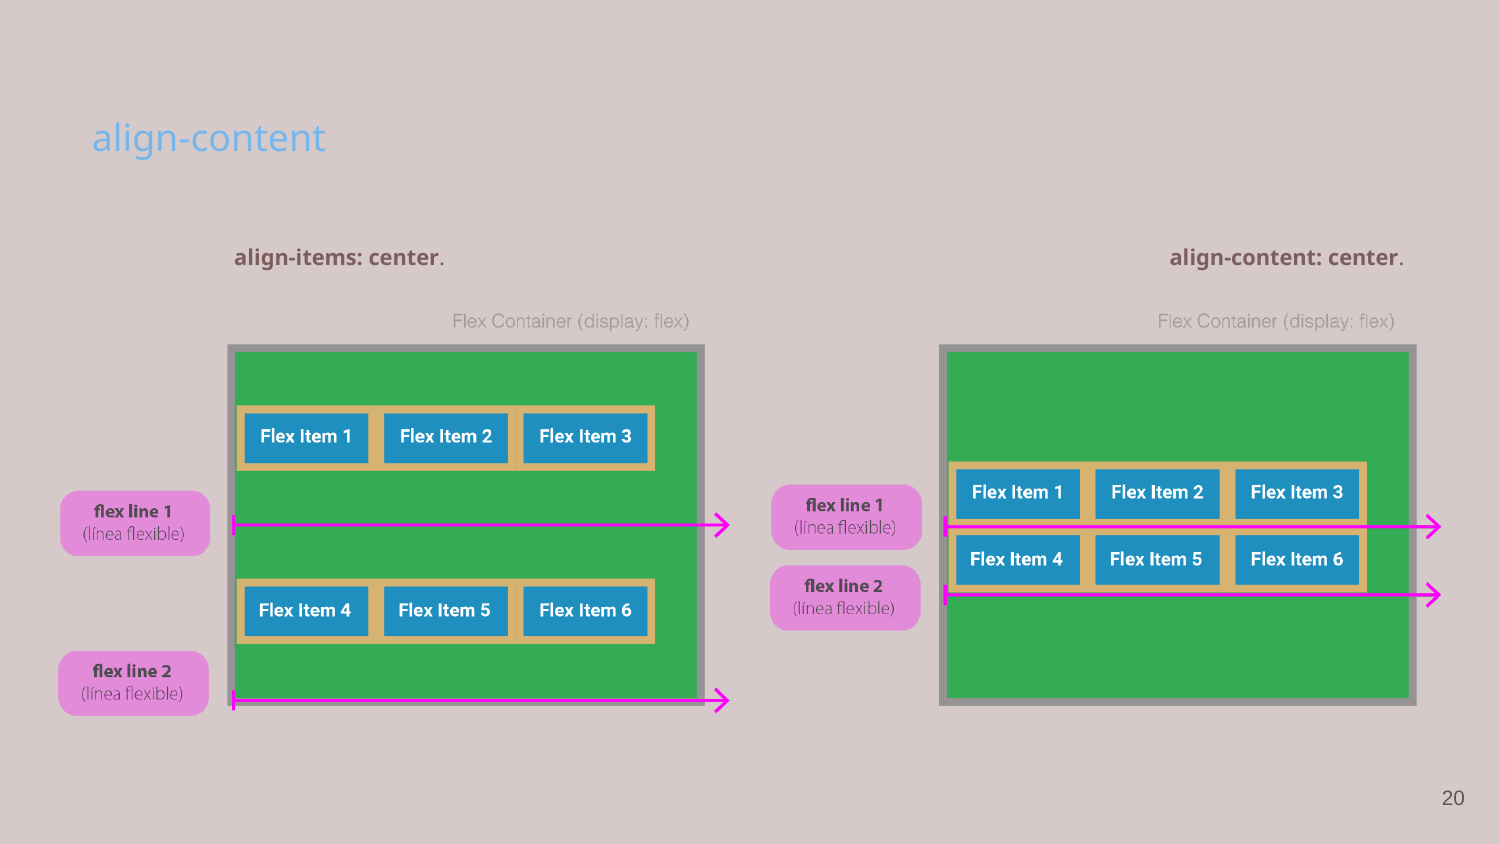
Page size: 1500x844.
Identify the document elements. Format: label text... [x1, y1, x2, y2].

picture [58, 313, 1442, 716]
text_box align-content: center. [934, 230, 1420, 283]
slide_number ‹#› [1389, 764, 1480, 830]
text_box align-content [76, 98, 1090, 174]
text_box align-items: center. [219, 230, 704, 283]
